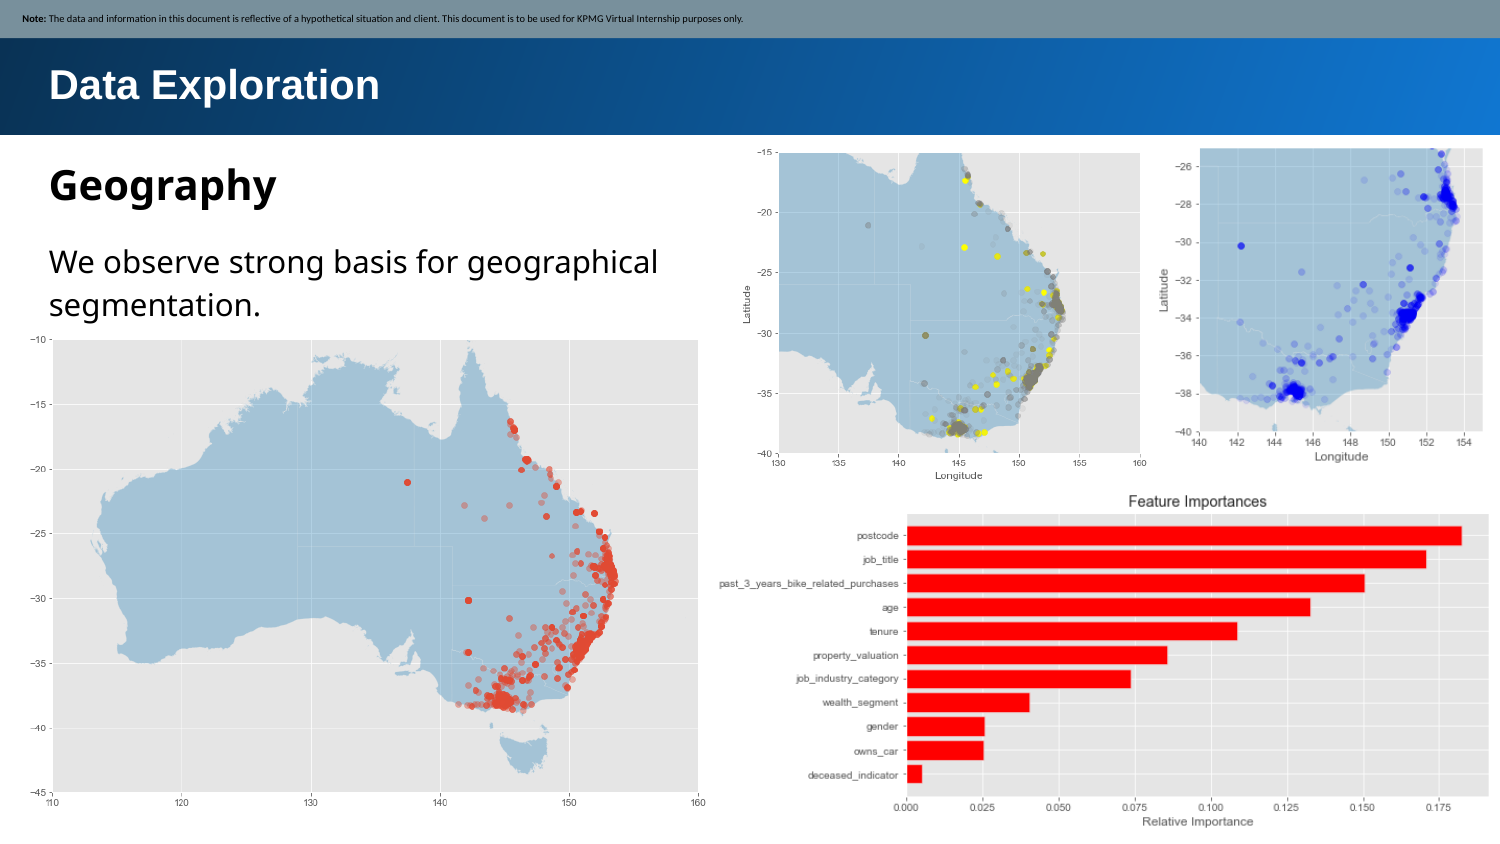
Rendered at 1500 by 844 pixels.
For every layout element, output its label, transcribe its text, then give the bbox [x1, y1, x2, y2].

picture [21, 140, 1496, 835]
text_box Data Exploration [33, 43, 1439, 124]
text_box Geography [33, 136, 817, 225]
text_box [0, 39, 1500, 135]
text_box Note: The data and information in this document is reflective of a hypothetical situation and client. This document is to be used for KPMG Virtual Internship purposes only. [0, 0, 1500, 39]
text_box We observe strong basis for geographical segmentation. [33, 221, 712, 329]
